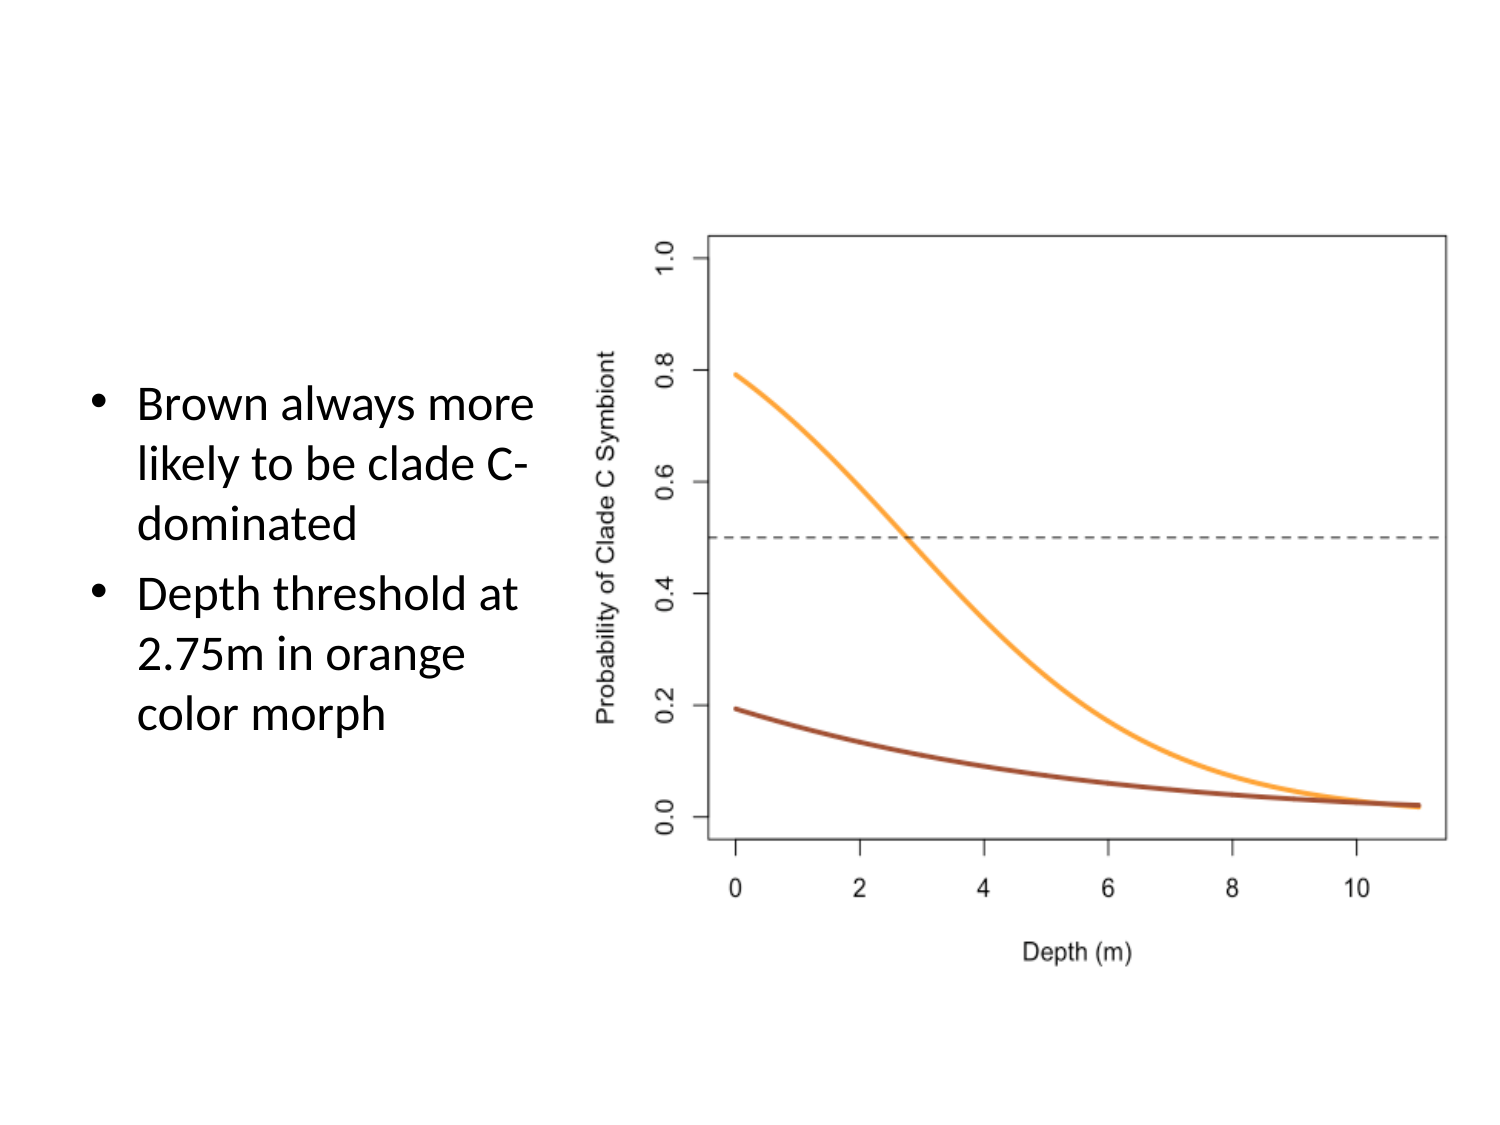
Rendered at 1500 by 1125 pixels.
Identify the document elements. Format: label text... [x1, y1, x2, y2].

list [586, 228, 1451, 986]
list Brown always more likely to be clade C-dominated Depth threshold at 2.75m in orange color morph [75, 177, 569, 948]
